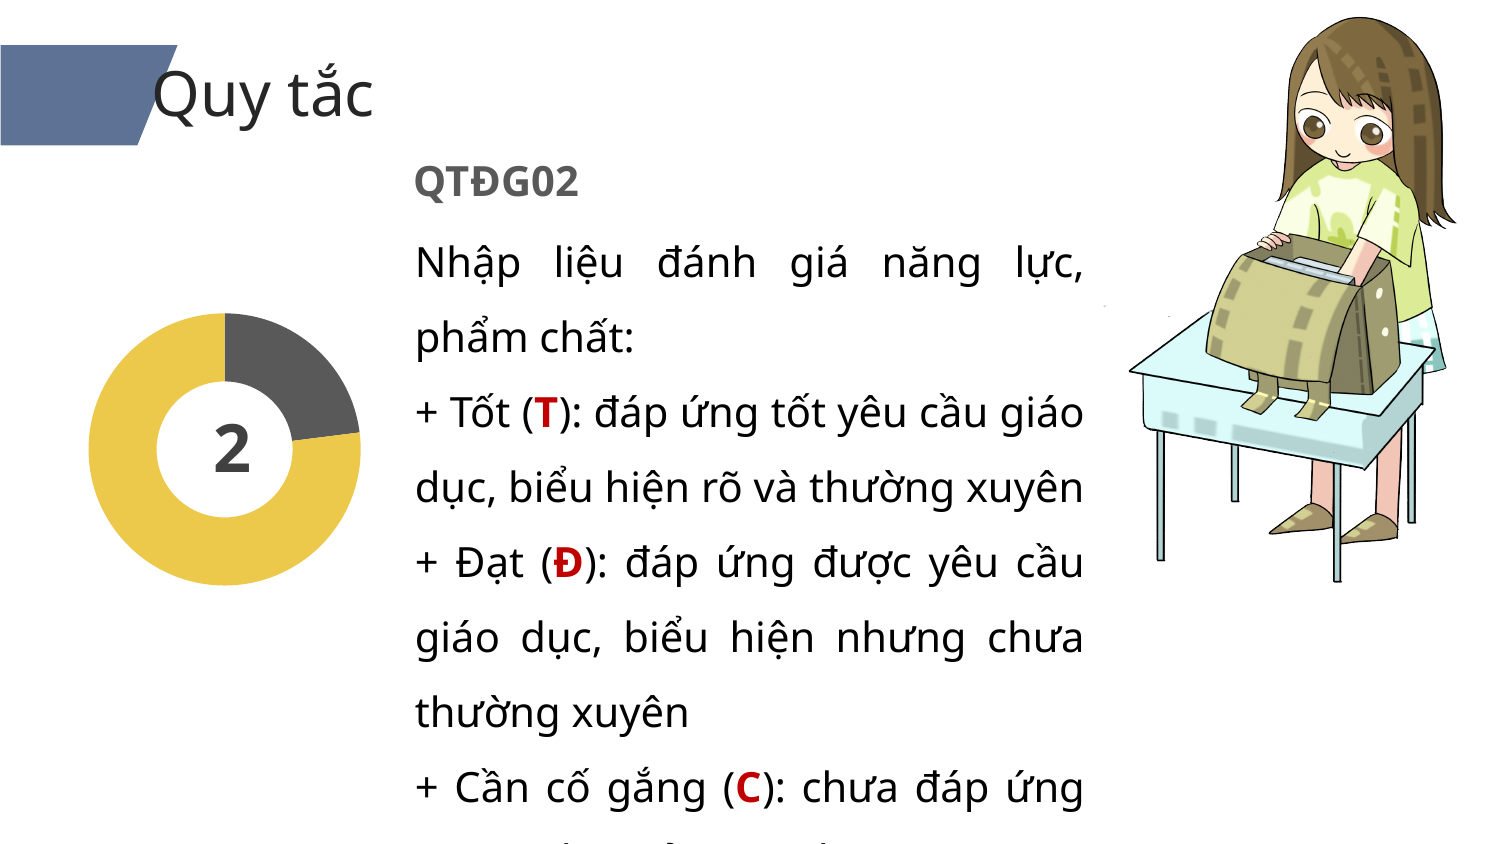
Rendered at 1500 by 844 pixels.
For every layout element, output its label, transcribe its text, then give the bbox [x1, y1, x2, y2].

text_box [0, 45, 350, 146]
picture [1011, 8, 1500, 592]
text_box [0, 307, 461, 592]
text_box Nhập liệu đánh giá năng lực, phẩm chất: + Tốt (T): đáp ứng tốt yêu cầu giáo dục, biểu hiện rõ và thường xuyên + Đạt (Đ): đáp ứng được yêu cầu giáo dục, biểu hiện nhưng chưa thường xuyên + Cần cố gắng (C): chưa đáp ứng được đầy đủ yêu cầu giáo dục, biểu hiện chưa rõ [403, 210, 1097, 778]
text_box QTĐG02 [332, 148, 661, 211]
